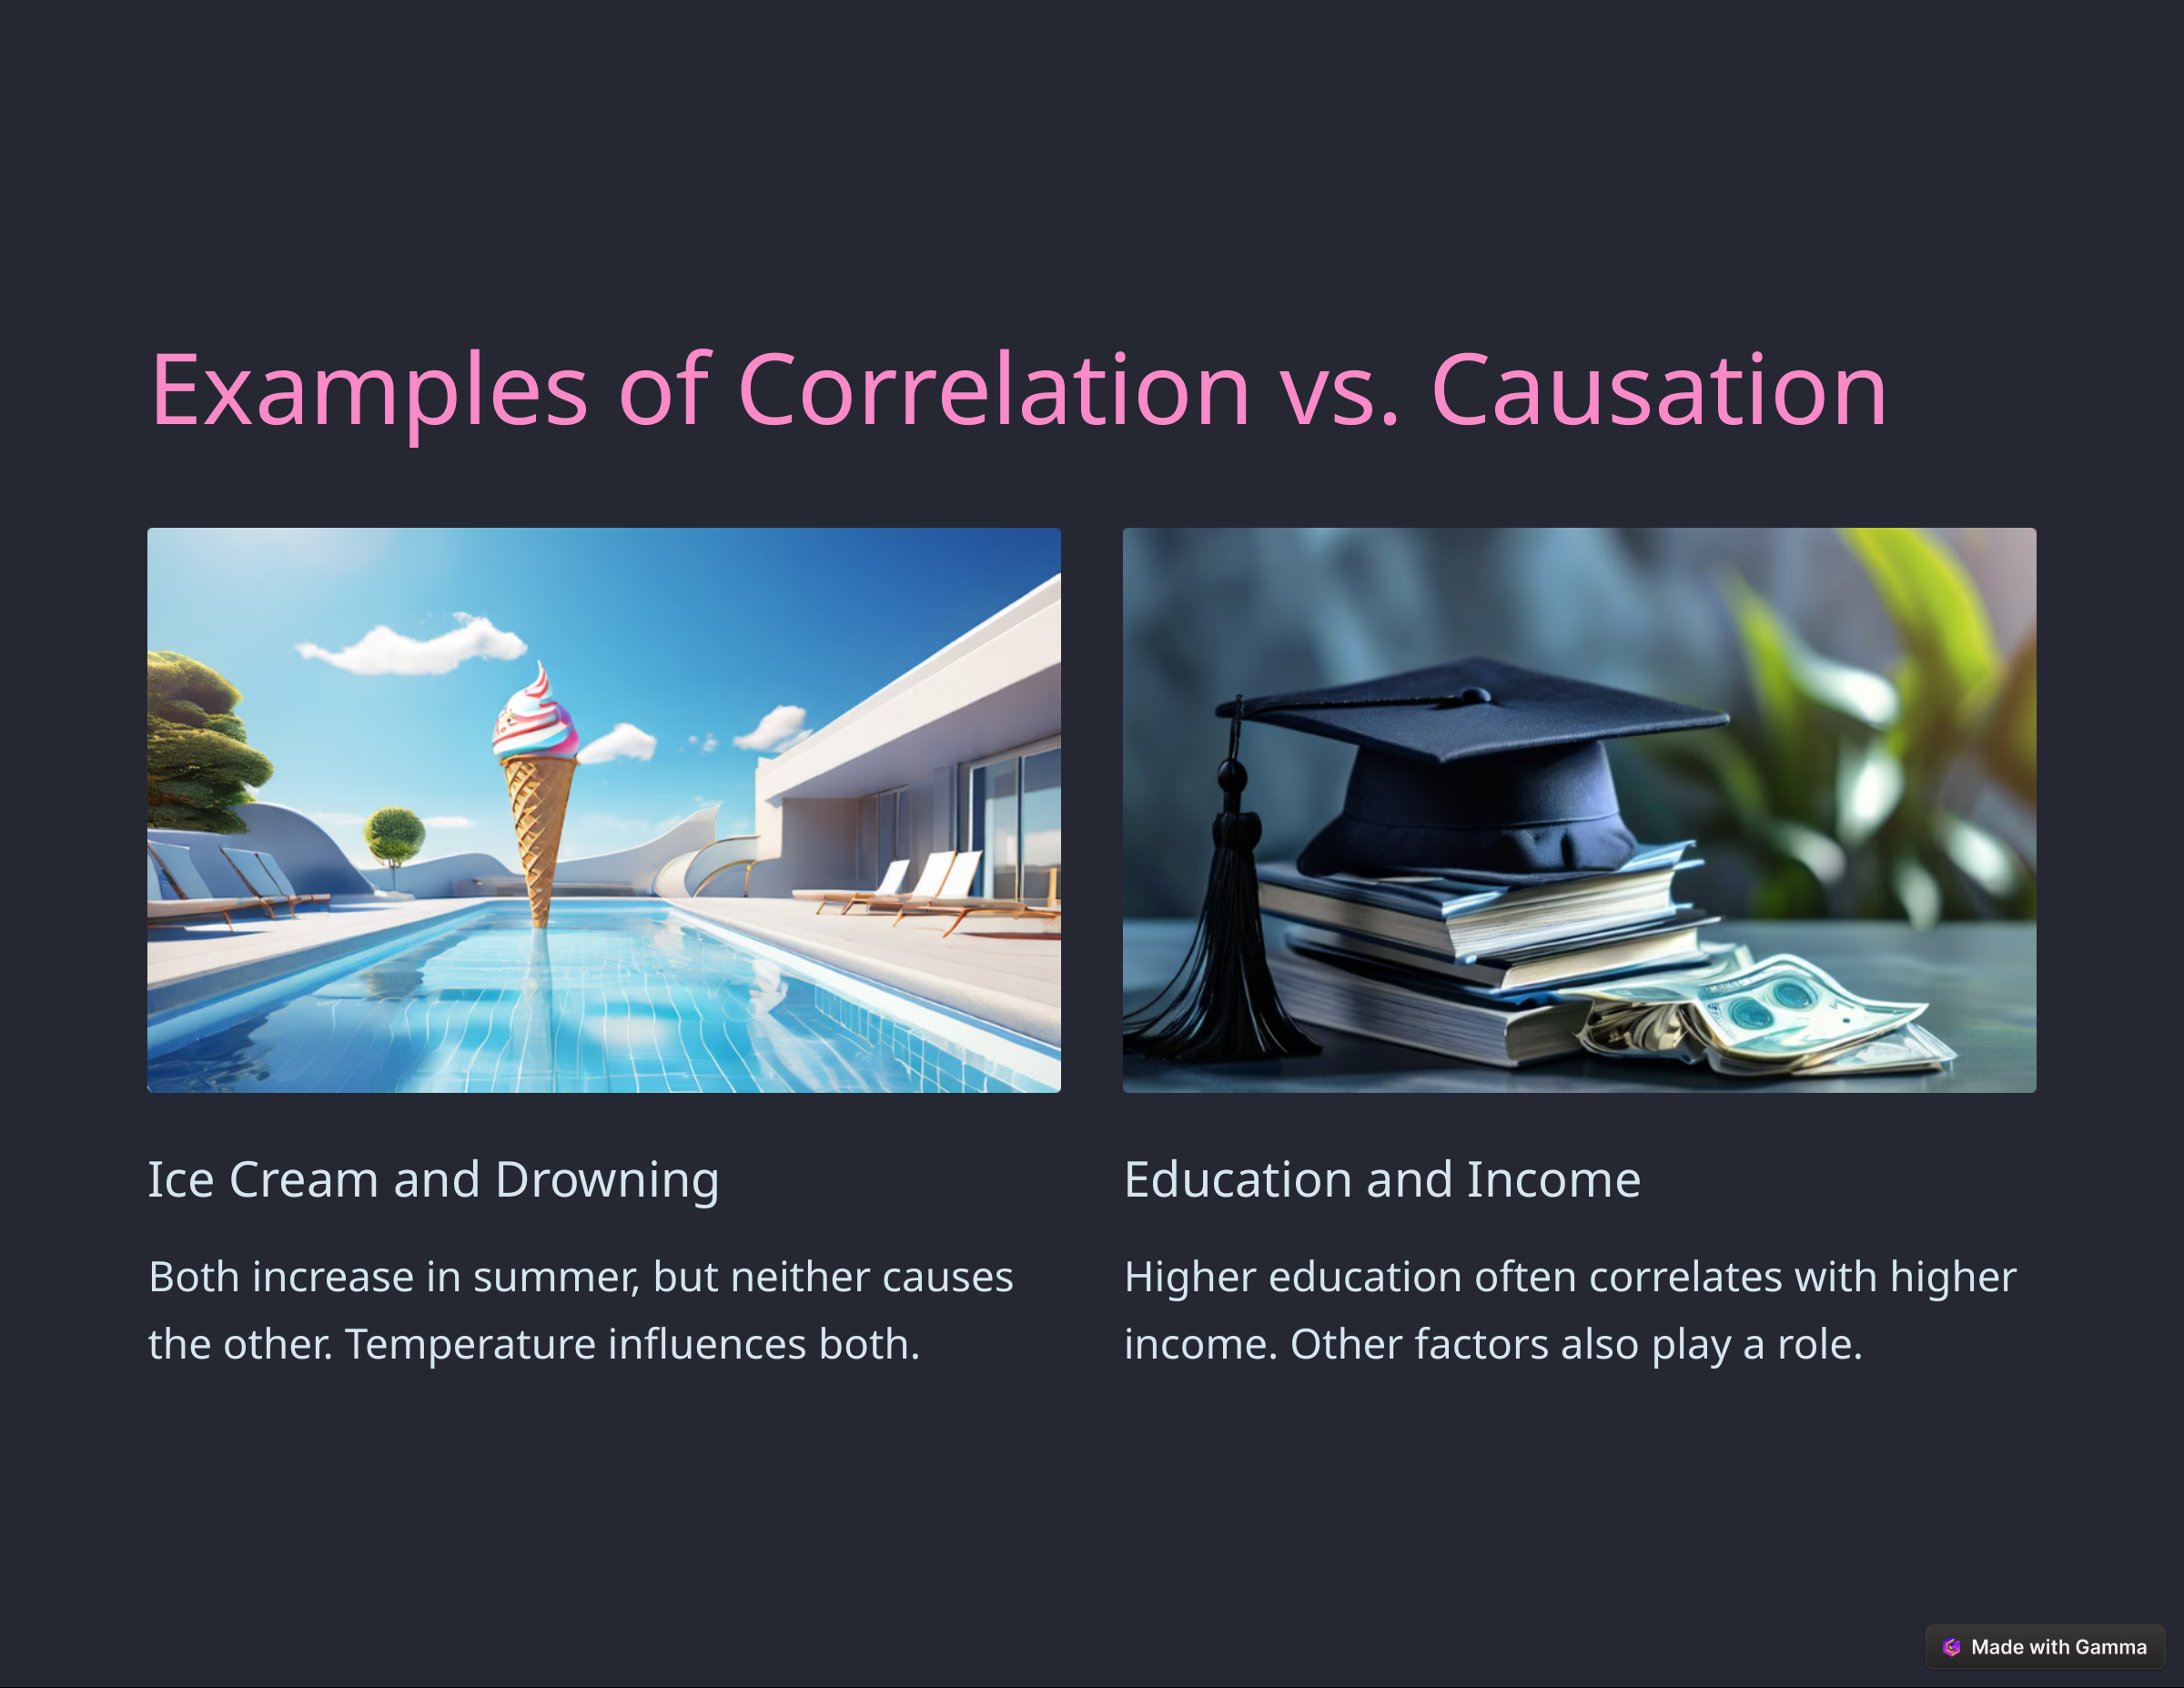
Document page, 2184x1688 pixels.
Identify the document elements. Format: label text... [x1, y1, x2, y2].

picture [147, 528, 1061, 1093]
picture [1123, 528, 2037, 1093]
text_box Examples of Correlation vs. Causation [147, 319, 1896, 444]
text_box Both increase in summer, but neither causes the other. Temperature influences both. [147, 1232, 1061, 1368]
text_box Education and Income [1123, 1145, 1643, 1208]
picture [1916, 1615, 2174, 1678]
text_box Ice Cream and Drowning [147, 1145, 723, 1208]
text_box Higher education often correlates with higher income. Other factors also play a role. [1123, 1232, 2037, 1368]
